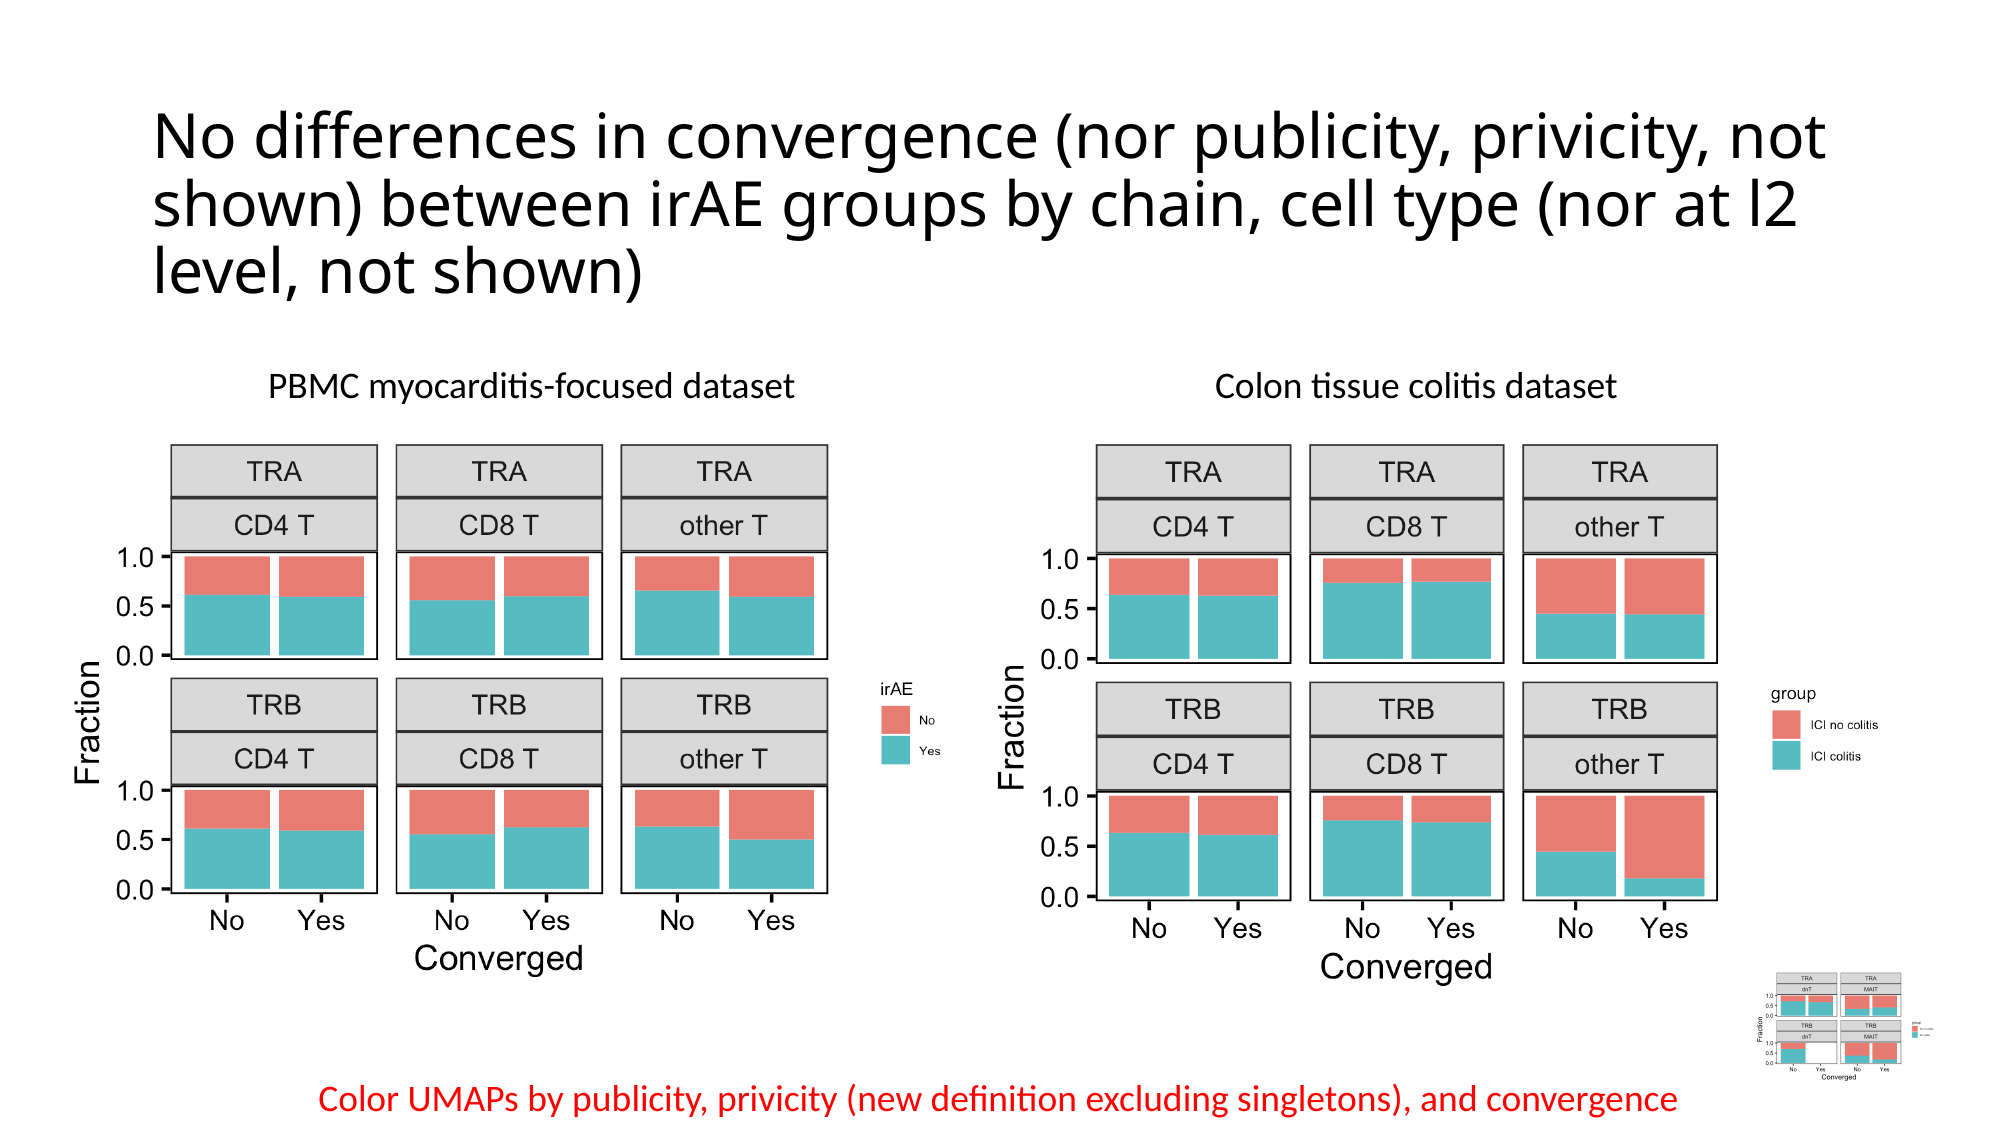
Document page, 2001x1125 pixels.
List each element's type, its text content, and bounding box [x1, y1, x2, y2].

text_box PBMC myocarditis-focused dataset [253, 354, 1200, 414]
title No differences in convergence (nor publicity, privicity, not shown) between irAE groups by chain, cell type (nor at l2 level, not shown) [137, 97, 1863, 315]
text_box Colon tissue colitis dataset [1200, 354, 2000, 414]
picture [55, 429, 960, 997]
picture [976, 429, 1945, 1086]
text_box Color UMAPs by publicity, privicity (new definition excluding singletons), and convergence [303, 1066, 1695, 1125]
